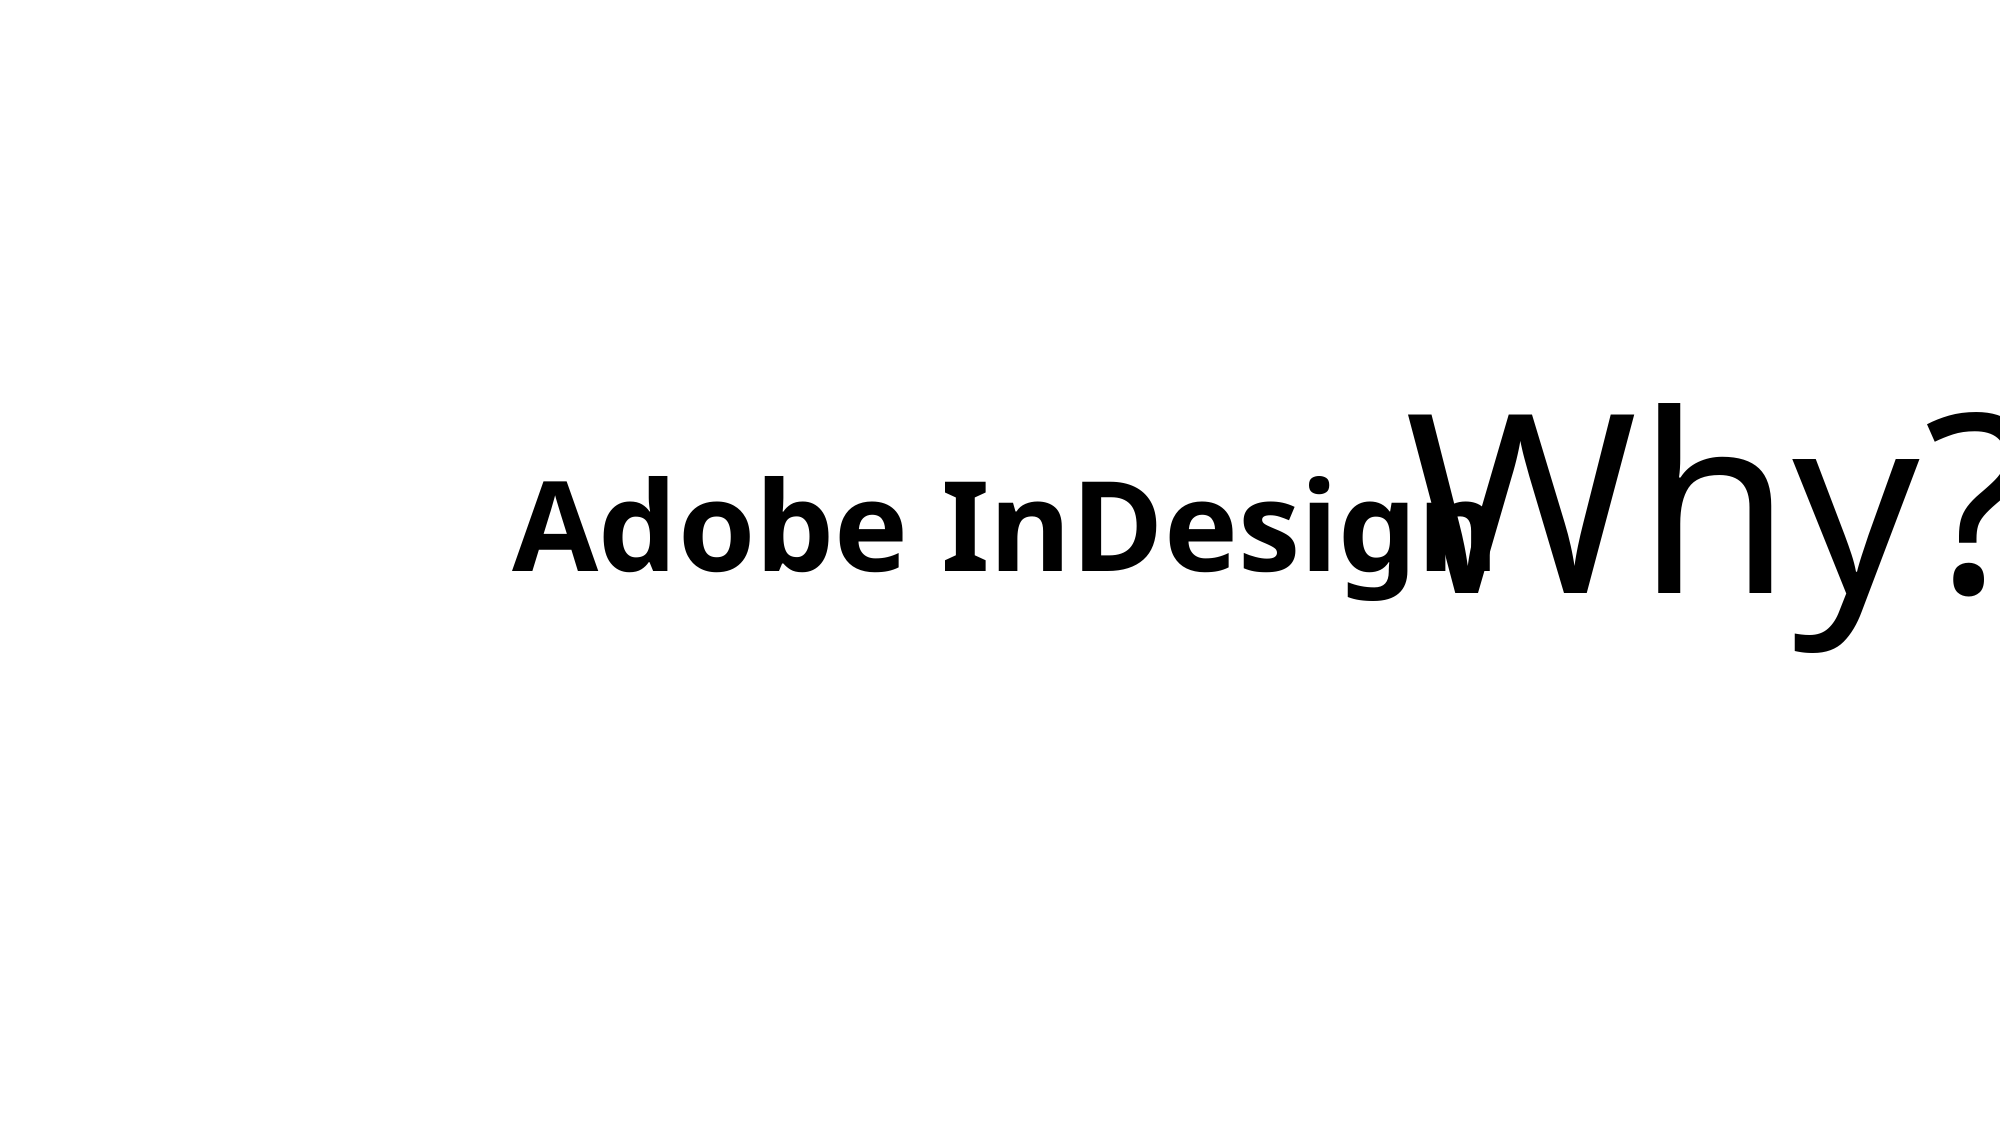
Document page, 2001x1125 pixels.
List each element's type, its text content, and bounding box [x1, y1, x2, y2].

text_box Why? [1266, 335, 2000, 651]
title Adobe InDesign [144, 422, 1266, 640]
